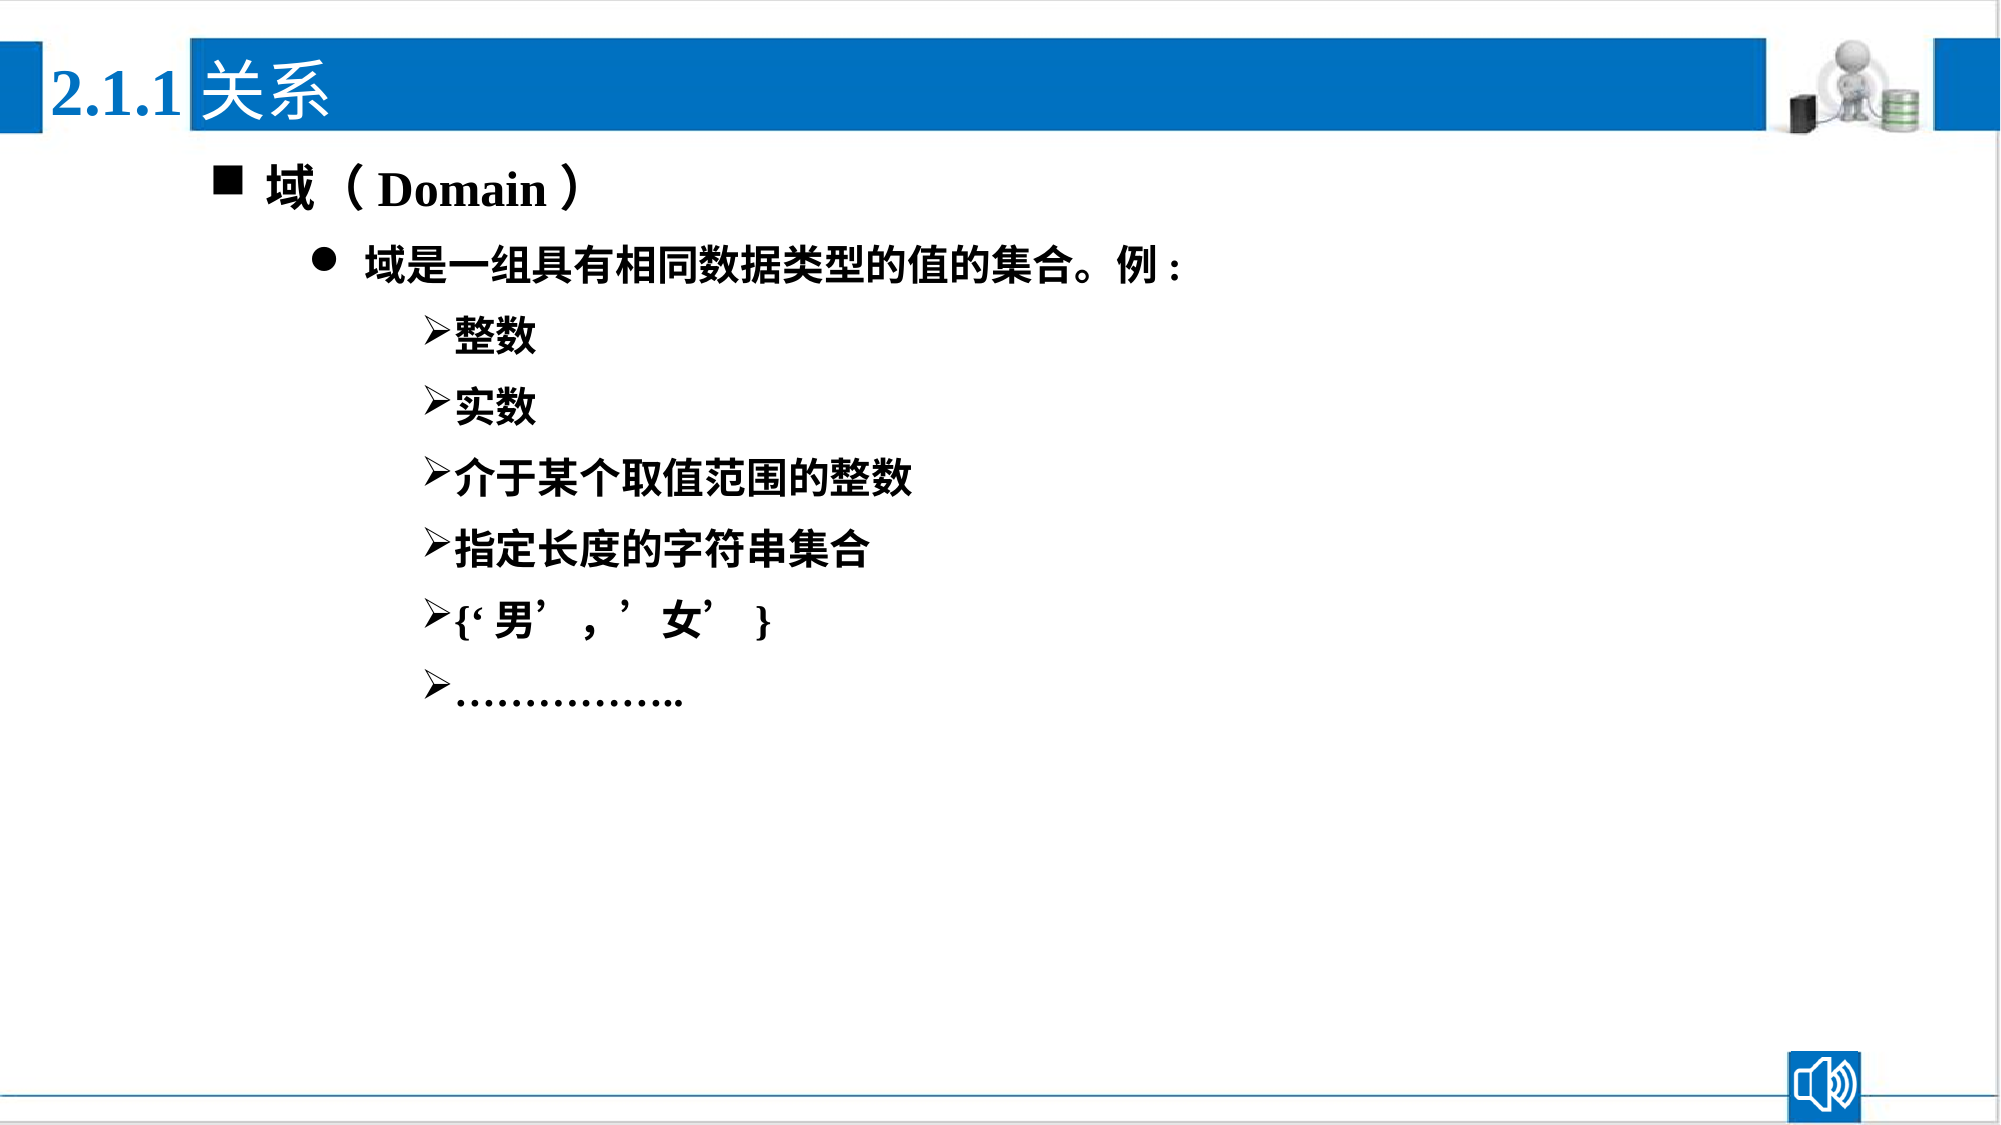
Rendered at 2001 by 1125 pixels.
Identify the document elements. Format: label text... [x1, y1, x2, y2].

text_box 2.1.1 [35, 41, 184, 136]
text_box 域（Domain） [194, 148, 1071, 224]
picture [0, 0, 2001, 1125]
text_box 域是一组具有相同数据类型的值的集合。例: 整数 实数 介于某个取值范围的整数 指定长度的字符串集合 {‘男’，’女’} …………….. [293, 231, 1697, 722]
text_box 关系 [184, 41, 894, 136]
